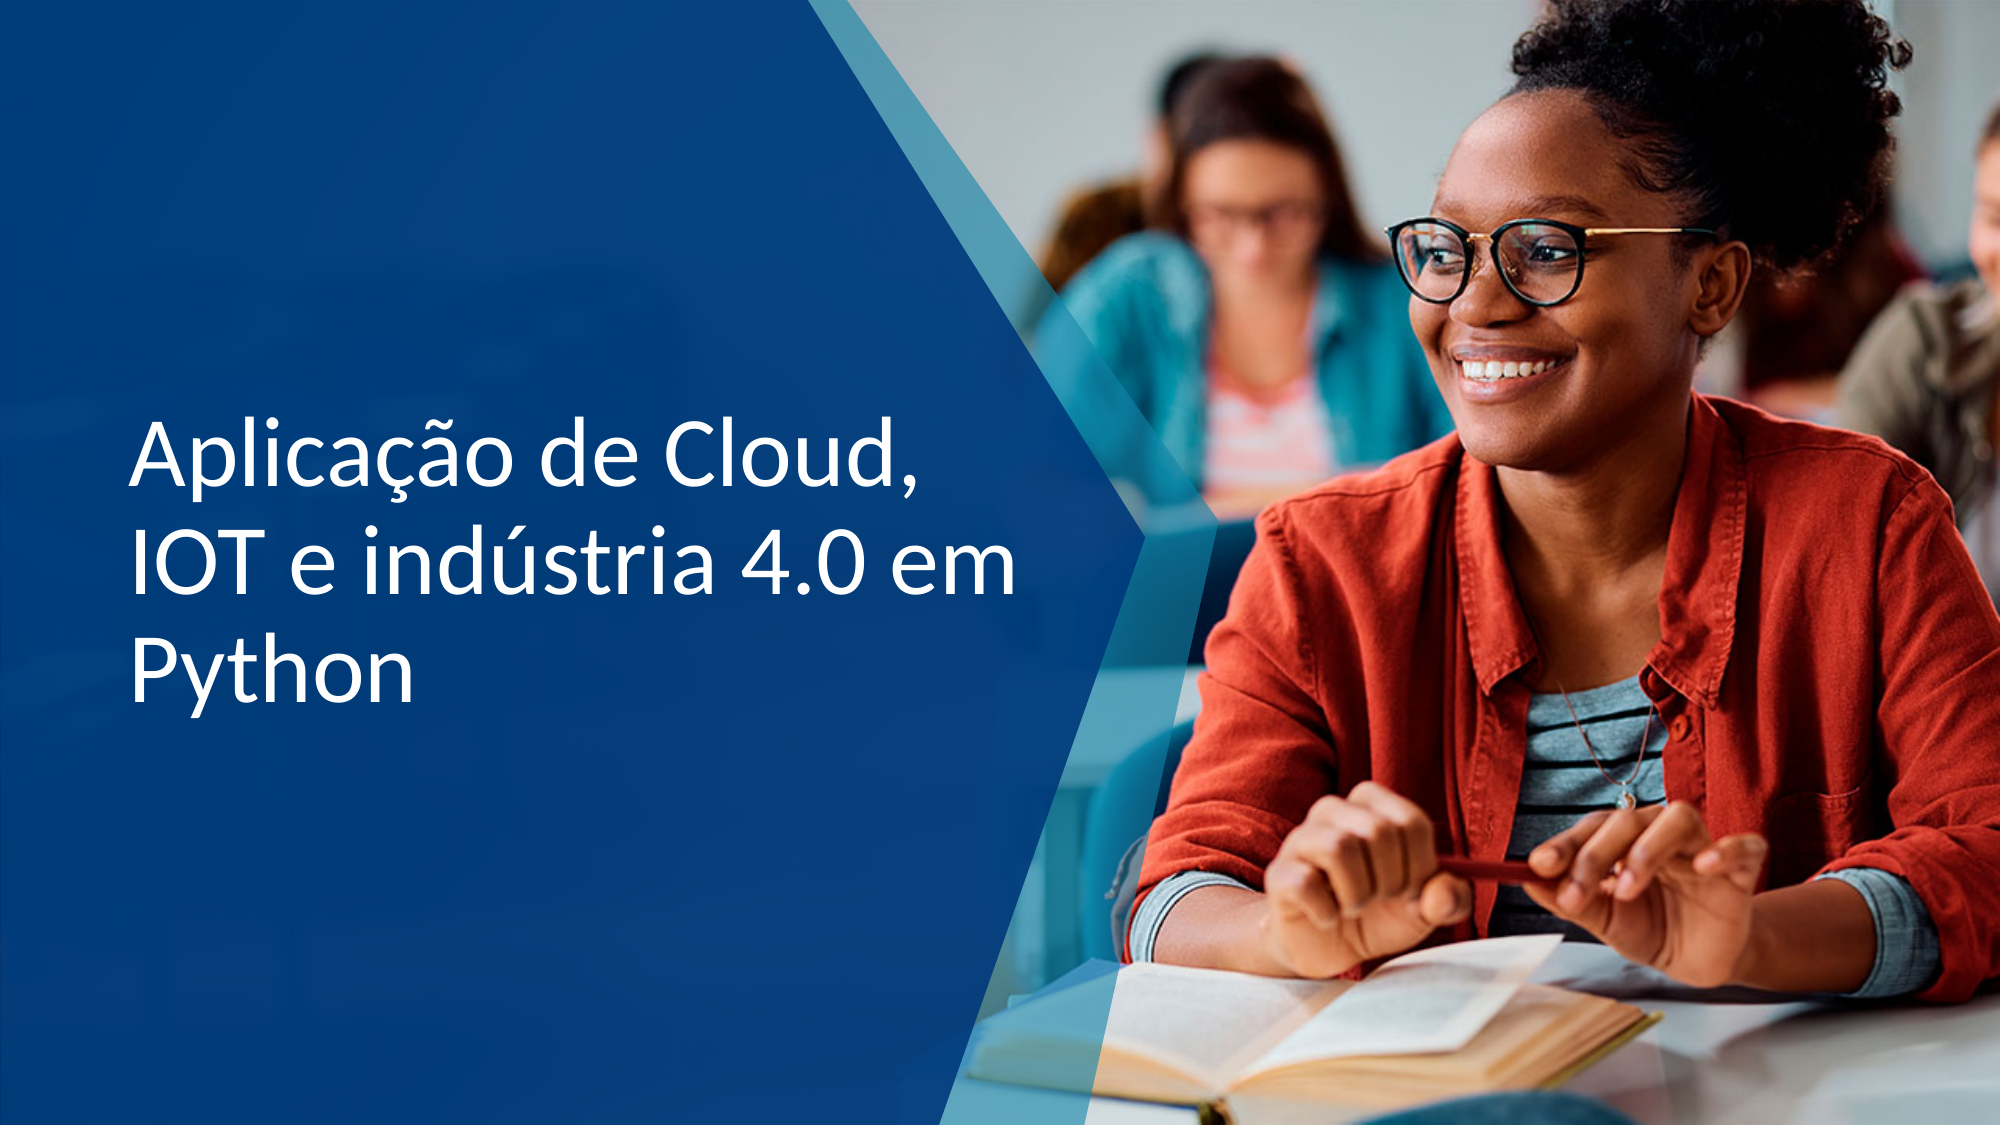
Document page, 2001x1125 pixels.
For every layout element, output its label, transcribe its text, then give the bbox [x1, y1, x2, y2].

list Aplicação de Cloud, IOT e indústria 4.0 em Python [114, 424, 1080, 701]
picture [809, 0, 2000, 1125]
